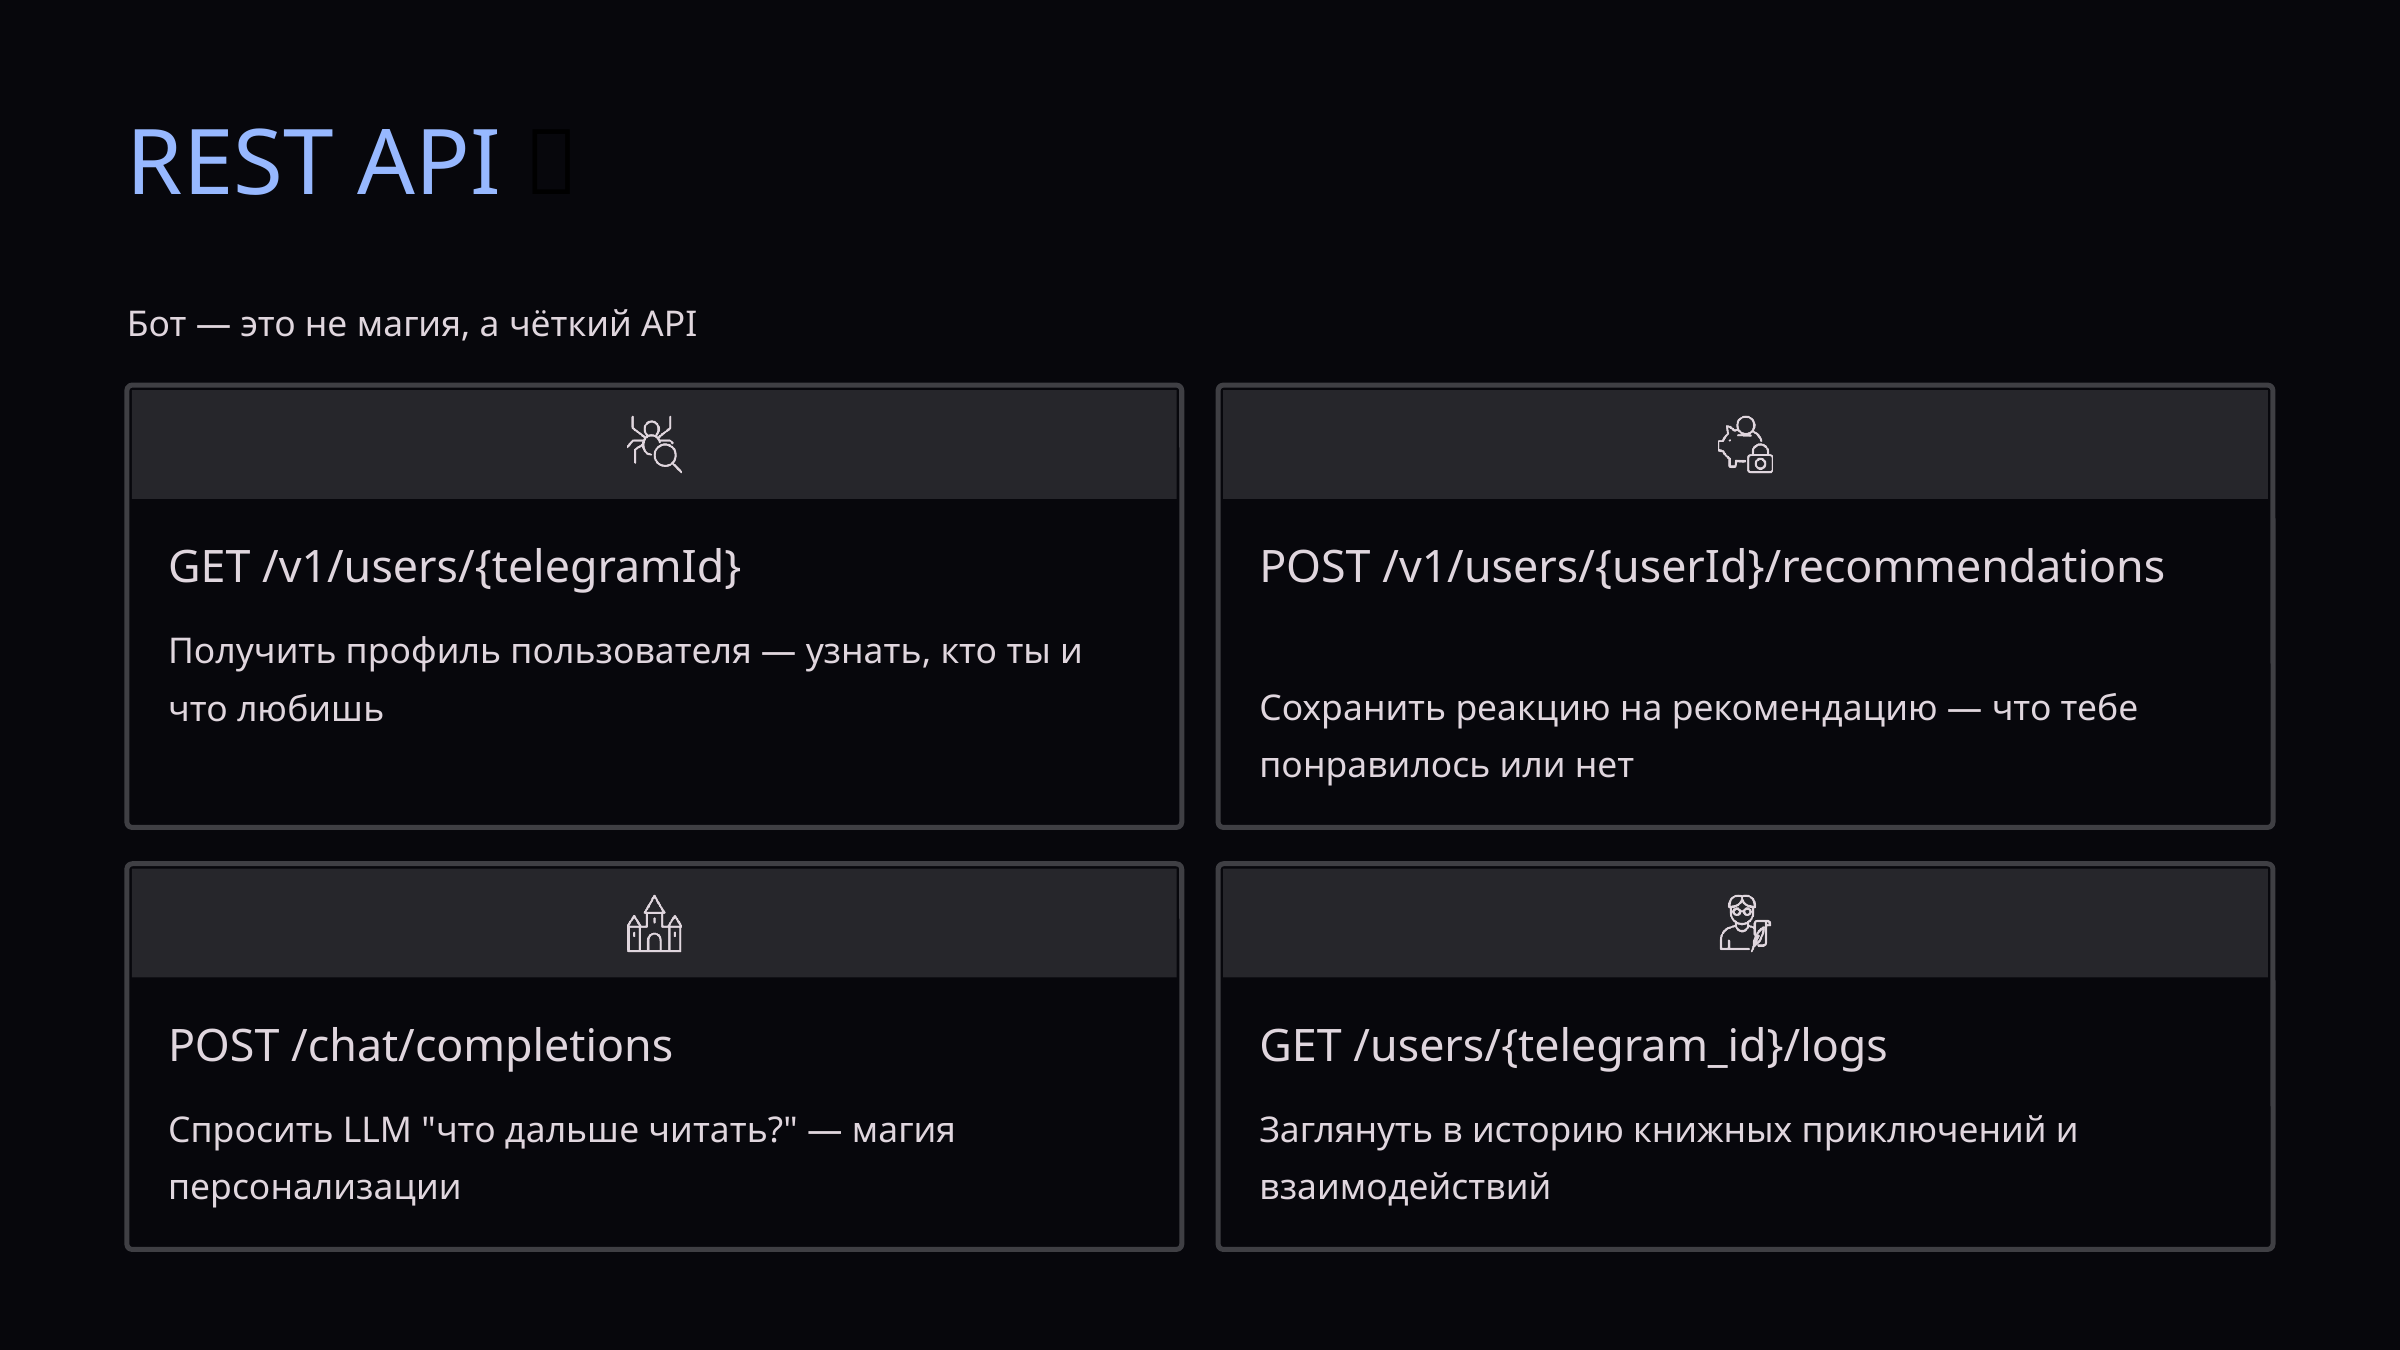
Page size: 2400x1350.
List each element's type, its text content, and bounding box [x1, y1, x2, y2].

text_box [131, 390, 1177, 499]
text_box [1223, 868, 2268, 978]
picture [627, 410, 682, 479]
text_box [131, 868, 1177, 978]
text_box [1218, 863, 2274, 1250]
text_box [1218, 385, 2274, 828]
text_box POST /v1/users/{userId}/recommendations [1259, 535, 2232, 649]
text_box REST API 🔌 [126, 100, 1034, 214]
text_box Получить профиль пользователя — узнать, кто ты и что любишь [168, 613, 1141, 730]
picture [1718, 410, 1773, 479]
text_box [126, 385, 1182, 828]
text_box GET /users/{telegram_id}/logs [1259, 1013, 1951, 1071]
text_box Сохранить реакцию на рекомендацию — что тебе понравилось или нет [1259, 670, 2232, 787]
text_box GET /v1/users/{telegramId} [168, 535, 779, 592]
text_box Спросить LLM "что дальше читать?" — магия персонализации [168, 1092, 1141, 1209]
picture [627, 889, 682, 958]
text_box Заглянуть в историю книжных приключений и взаимодействий [1259, 1092, 2232, 1209]
picture [1718, 889, 1773, 958]
text_box [126, 863, 1182, 1250]
text_box [1223, 390, 2268, 499]
text_box POST /chat/completions [168, 1013, 732, 1071]
text_box Бот — это не магия, а чёткий API [126, 286, 2273, 345]
